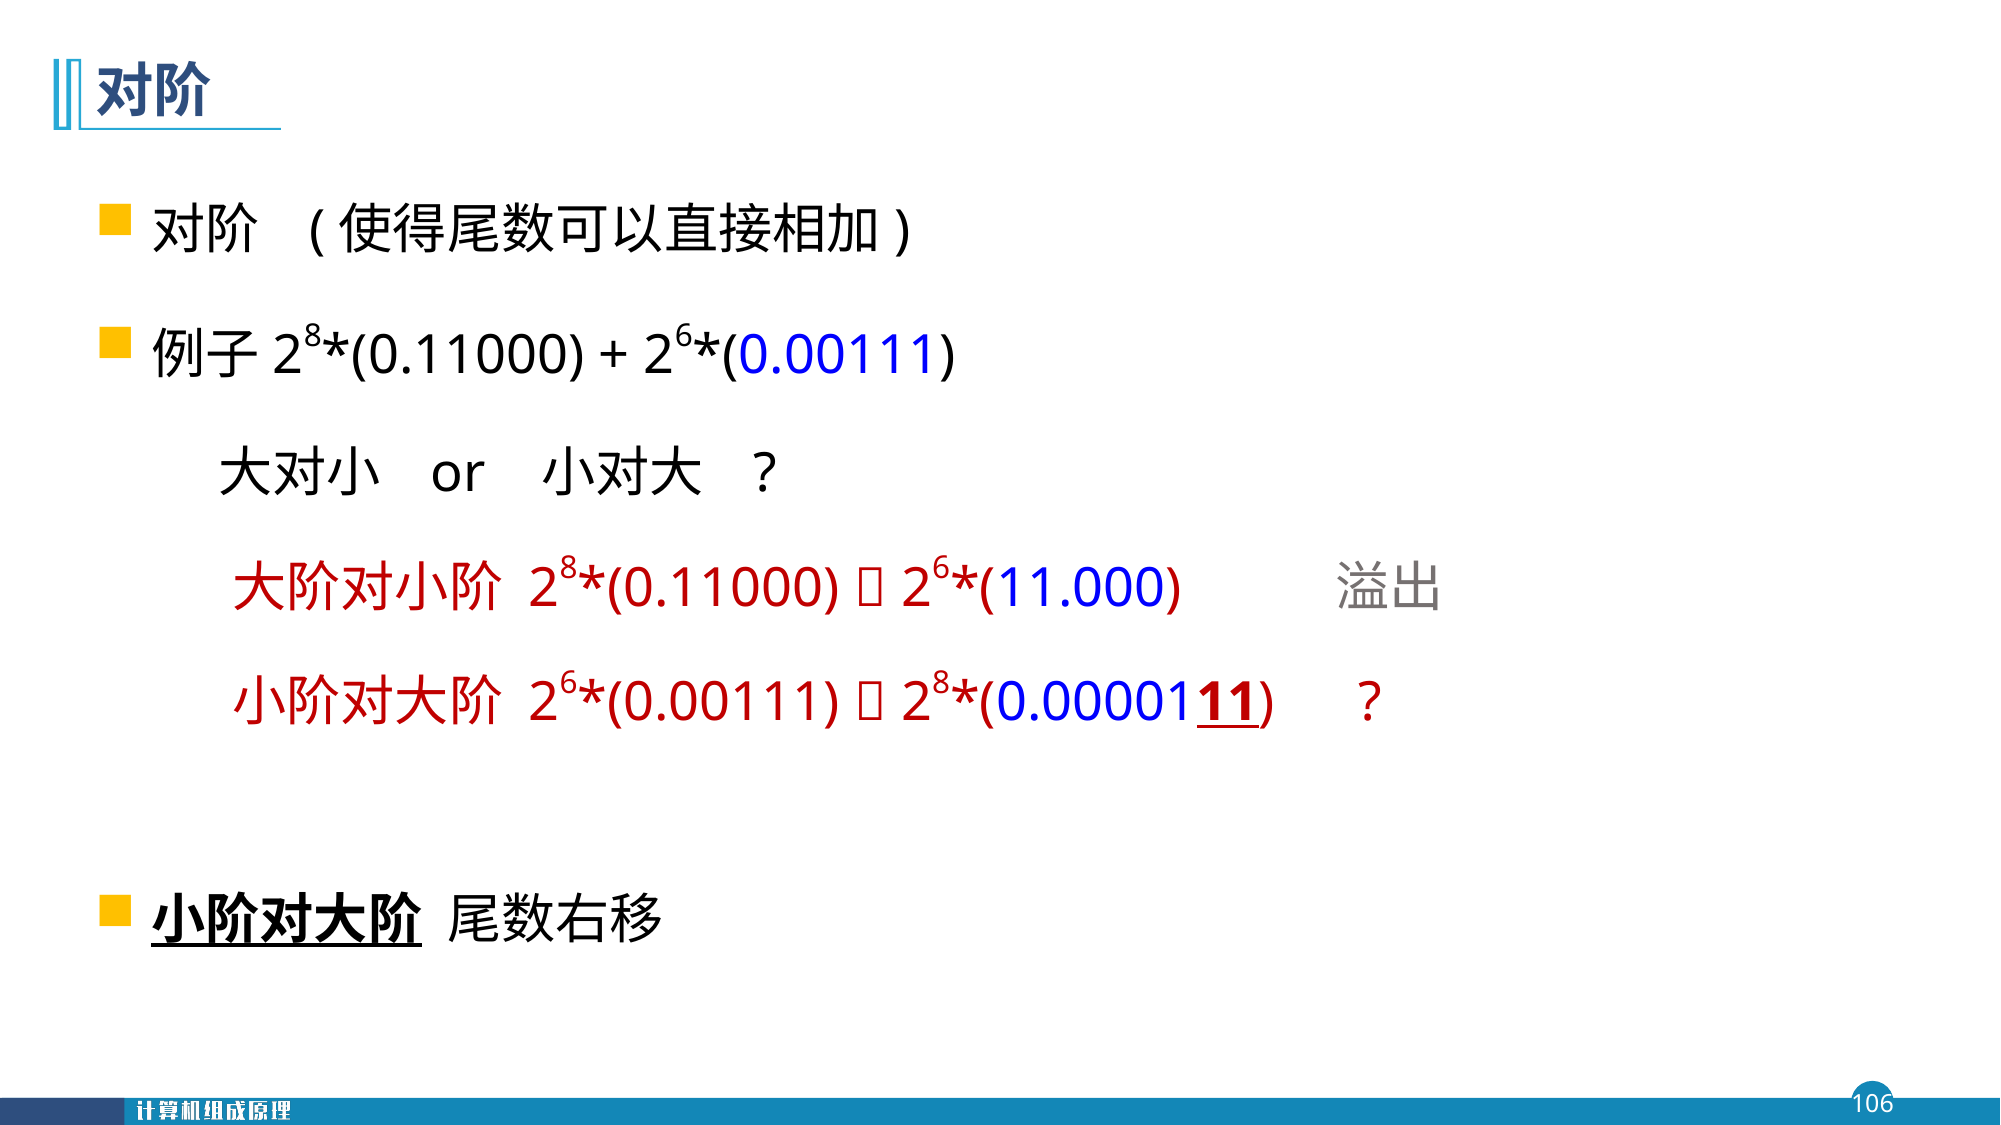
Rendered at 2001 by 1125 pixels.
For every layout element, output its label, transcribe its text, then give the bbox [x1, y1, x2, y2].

list 对阶 (使得尾数可以直接相加) 例子28*(0.11000) + 26*(0.00111) 大对小 or 小对大 ? 大阶对小阶 28*(0.11000)  26*(11.000) 溢出 小阶对大阶 26*(0.00111)  28*(0.0000111) ? 小阶对大阶 尾数右移 [80, 154, 1890, 1080]
title 对阶 [80, 42, 1805, 144]
